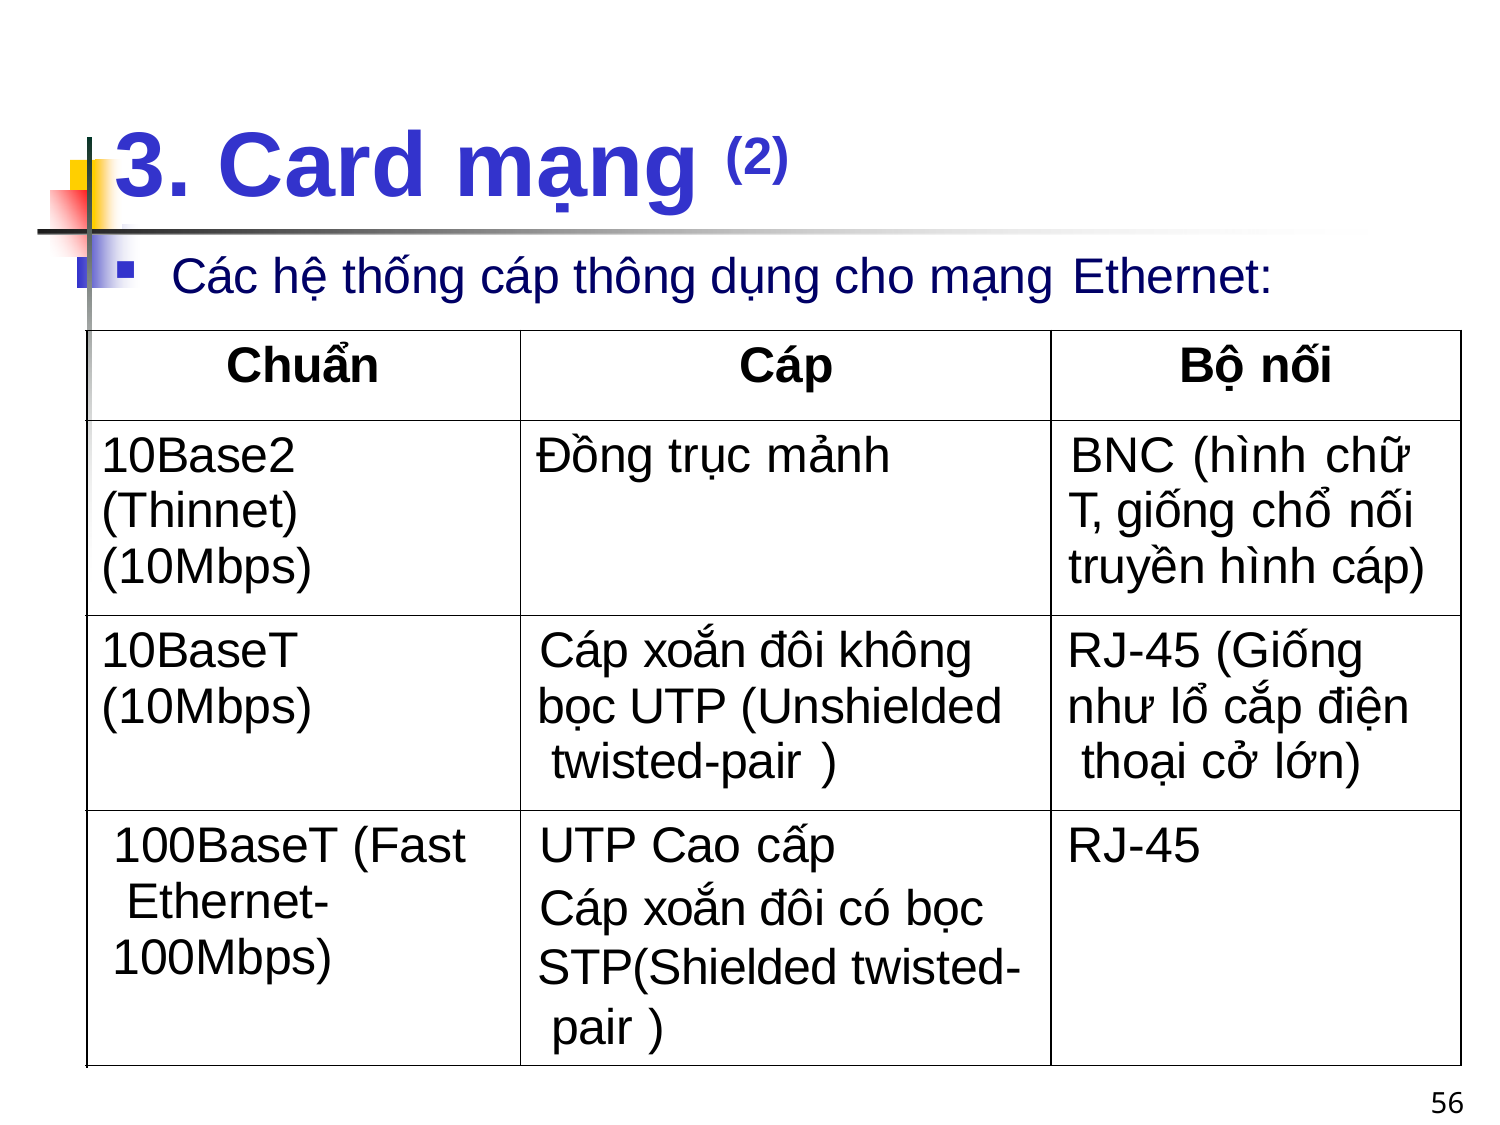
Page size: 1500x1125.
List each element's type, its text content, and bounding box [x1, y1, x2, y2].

table_cell Đồng trục mảnh [521, 421, 1050, 615]
table_header Chuẩn [85, 331, 520, 420]
table_header Cáp [521, 331, 1050, 420]
table_cell UTP Cao cấp Cáp xoắn đôi có bọc STP(Shielded twisted- pair ) [521, 811, 1050, 1065]
title 3. Card mạng (2) [108, 102, 804, 294]
table_cell 100BaseT (Fast Ethernet- 100Mbps) [85, 811, 520, 1065]
table_cell BNC (hình chữ T, giống chổ nối truyền hình cáp) [1052, 421, 1460, 615]
text_box Các hệ thống cáp thông dụng cho mạng Ethernet: [112, 241, 1280, 304]
text_box 56 [1424, 1081, 1469, 1125]
picture [804, 229, 1387, 235]
table_cell Cáp xoắn đôi không bọc UTP (Unshielded twisted-pair ) [521, 616, 1050, 810]
table_cell RJ-45 [1052, 811, 1460, 1065]
table_cell RJ-45 (Giống như lổ cắp điện thoại cở lớn) [1052, 616, 1460, 810]
table_header Bộ nối [1052, 331, 1460, 420]
table_cell 10BaseT (10Mbps) [85, 616, 520, 810]
table_cell 10Base2 (Thinnet) (10Mbps) [85, 421, 520, 615]
picture [37, 137, 108, 330]
